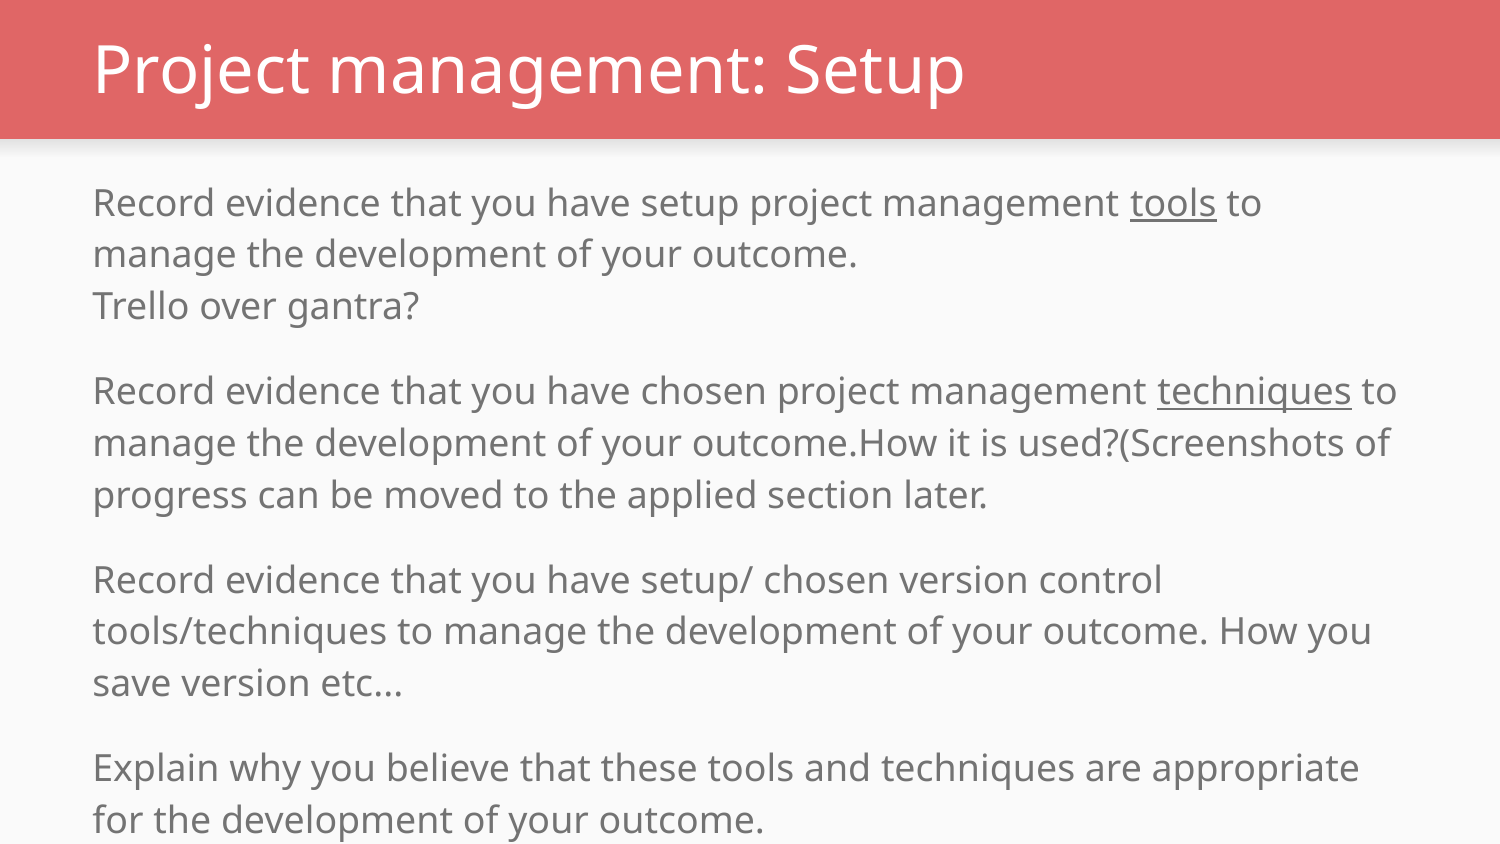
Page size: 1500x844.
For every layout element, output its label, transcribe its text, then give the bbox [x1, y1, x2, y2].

title Project management: Setup [77, 0, 1427, 123]
list Record evidence that you have setup project management tools to manage the development of your outcome. Trello over gantra? Record evidence that you have chosen project management techniques to manage the development of your outcome.How it is used?(Screenshots of progress can be moved to the applied section later. Record evidence that you have setup/ chosen version control tools/techniques to manage the development of your outcome. How you save version etc... Explain why you believe that these tools and techniques are appropriate for the development of your outcome. [77, 156, 1427, 760]
